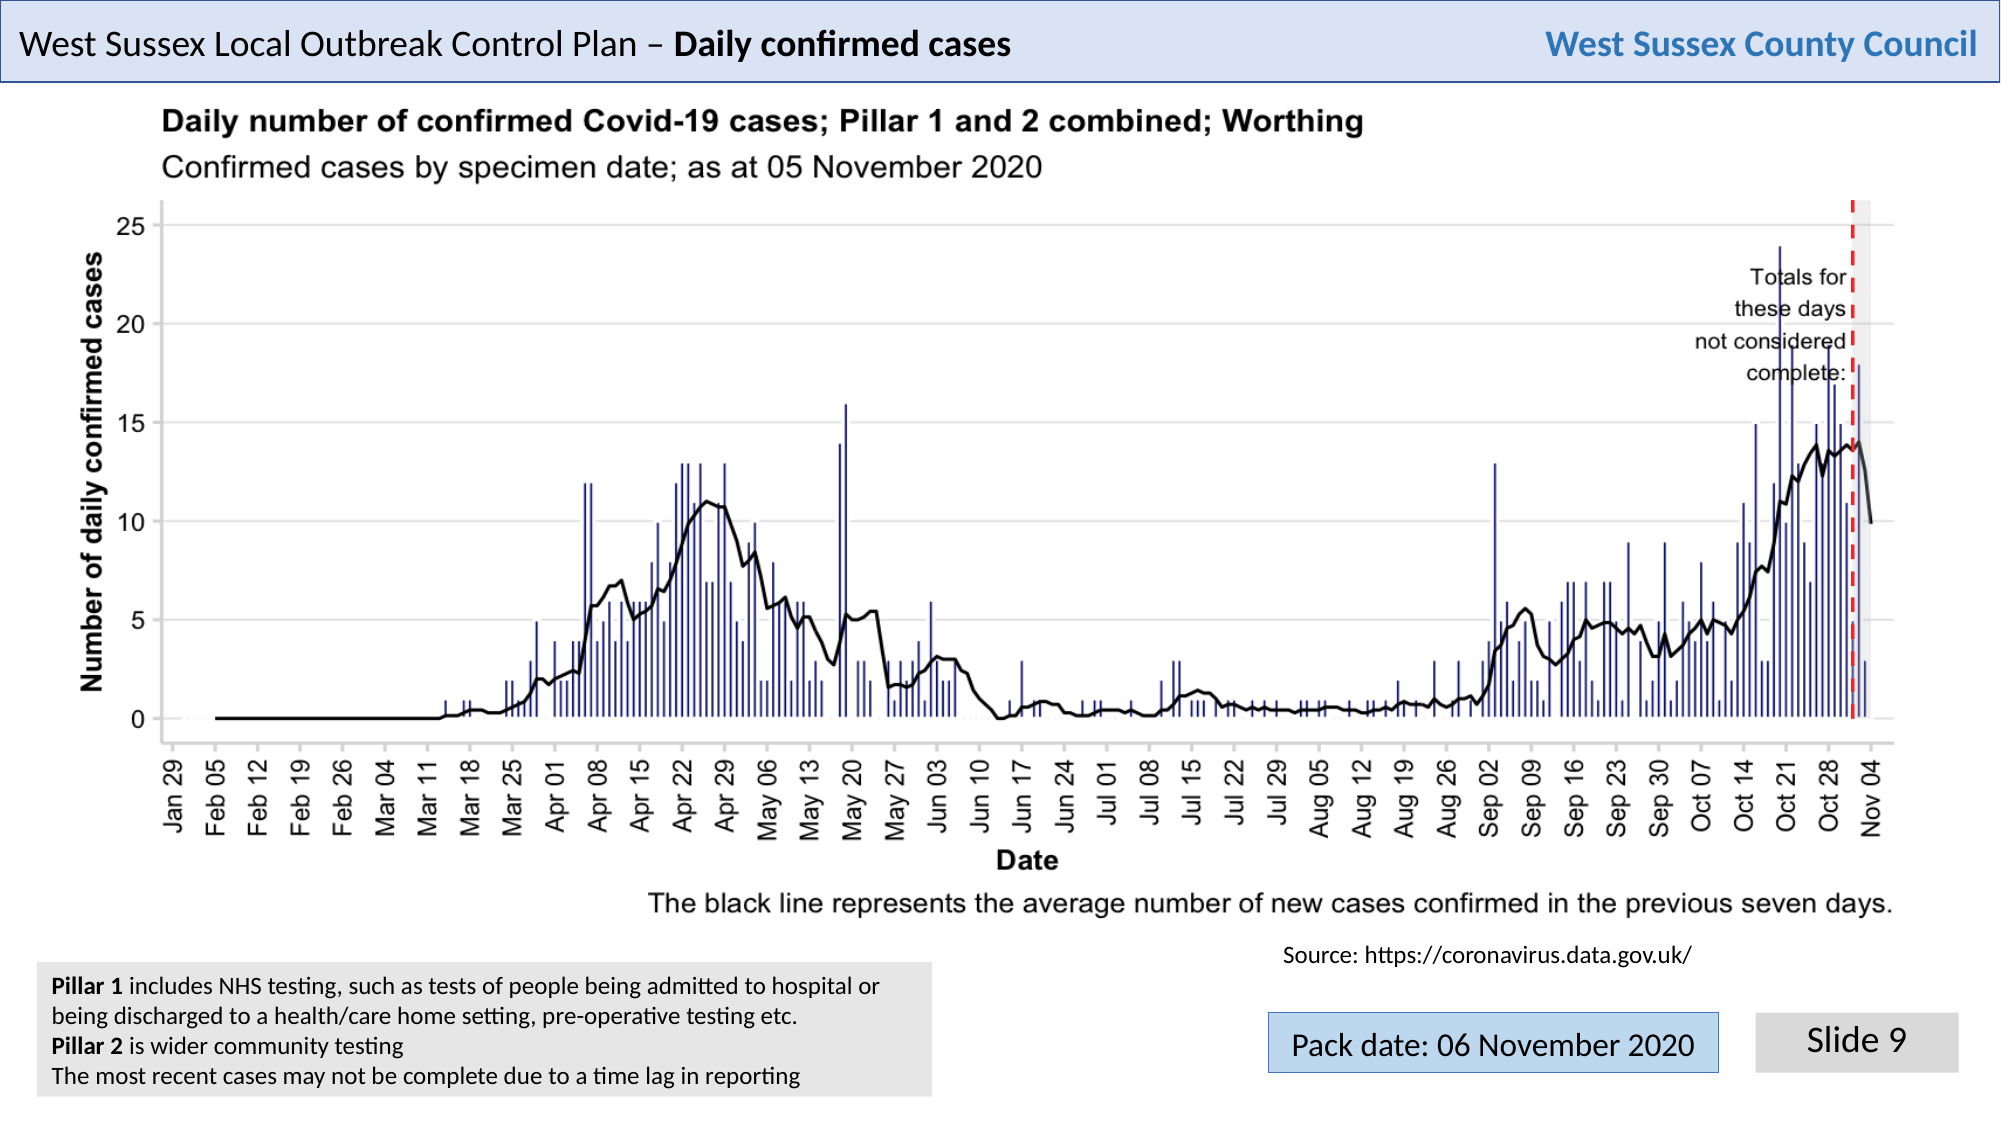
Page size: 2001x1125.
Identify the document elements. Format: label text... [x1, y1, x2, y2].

list Source: https://coronavirus.data.gov.uk/ [1268, 935, 1912, 995]
list Slide 9 [1755, 1012, 1959, 1073]
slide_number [1268, 1012, 1719, 1073]
picture [63, 91, 1912, 935]
